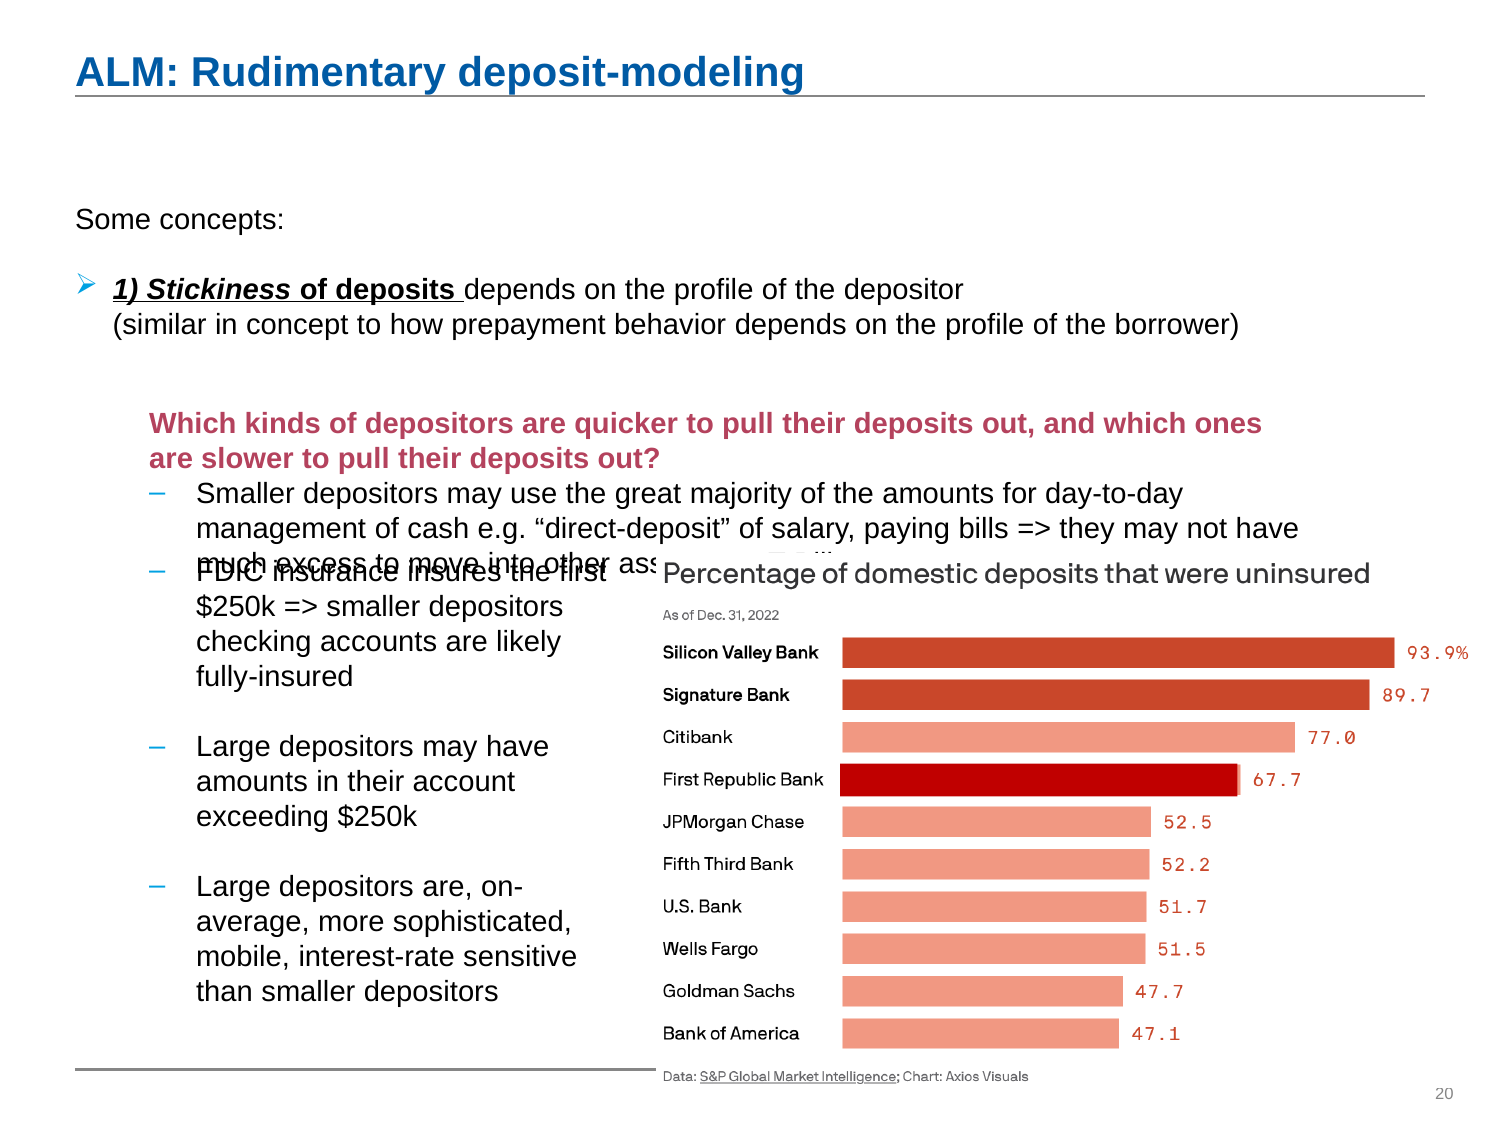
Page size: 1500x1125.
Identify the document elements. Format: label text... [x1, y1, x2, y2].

picture [655, 553, 1478, 1088]
list Some concepts: 1) Stickiness of deposits depends on the profile of the depositor (similar in concept to how prepayment behavior depends on the profile of the borrower) Which kinds of depositors are quicker to pull their deposits out, and which ones are slower to pull their deposits out? Smaller depositors may use the great majority of the amounts for day-to-day management of cash e.g. “direct-deposit” of salary, paying bills => they may not have much excess to move into other assets e.g. T-Bills [75, 200, 1300, 775]
text_box FDIC insurance insures the first $250k => smaller depositors checking accounts are likely fully-insured Large depositors may have amounts in their account exceeding $250k Large depositors are, on-average, more sophisticated, mobile, interest-rate sensitive than smaller depositors [75, 517, 620, 1093]
title ALM: Rudimentary deposit-modeling [75, 45, 1424, 96]
